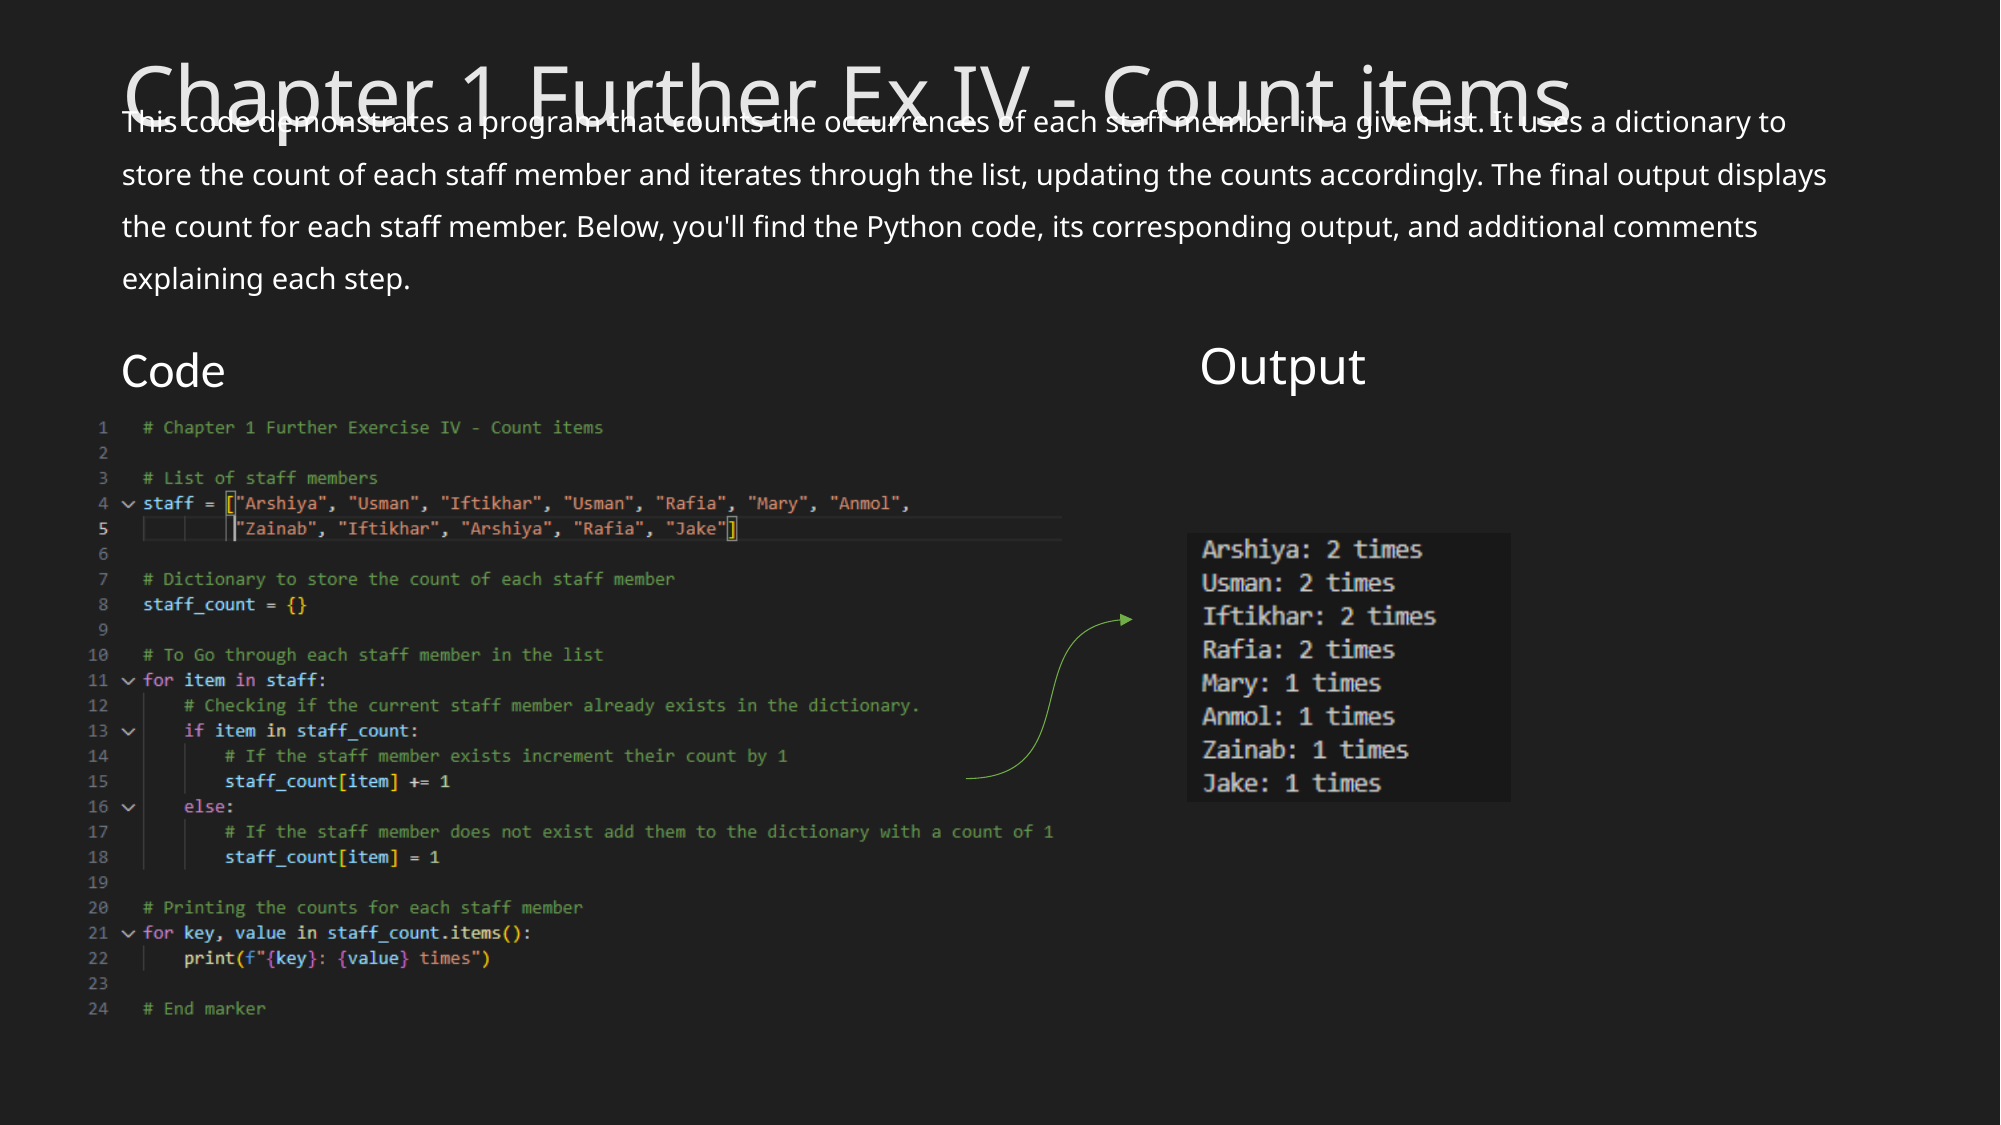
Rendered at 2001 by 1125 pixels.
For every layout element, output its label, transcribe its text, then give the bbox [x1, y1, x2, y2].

list This code demonstrates a program that counts the occurrences of each staff member in a given list. It uses a dictionary to store the count of each staff member and iterates through the list, updating the counts accordingly. The final output displays the count for each staff member. Below, you'll find the Python code, its corresponding output, and additional comments explaining each step. [106, 159, 1871, 304]
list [82, 411, 1062, 1028]
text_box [965, 619, 1133, 779]
text_box Code [106, 329, 251, 405]
text_box Output [1184, 327, 1389, 403]
title Chapter 1 Further Ex IV - Count items [107, 0, 2000, 209]
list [1184, 527, 1511, 802]
